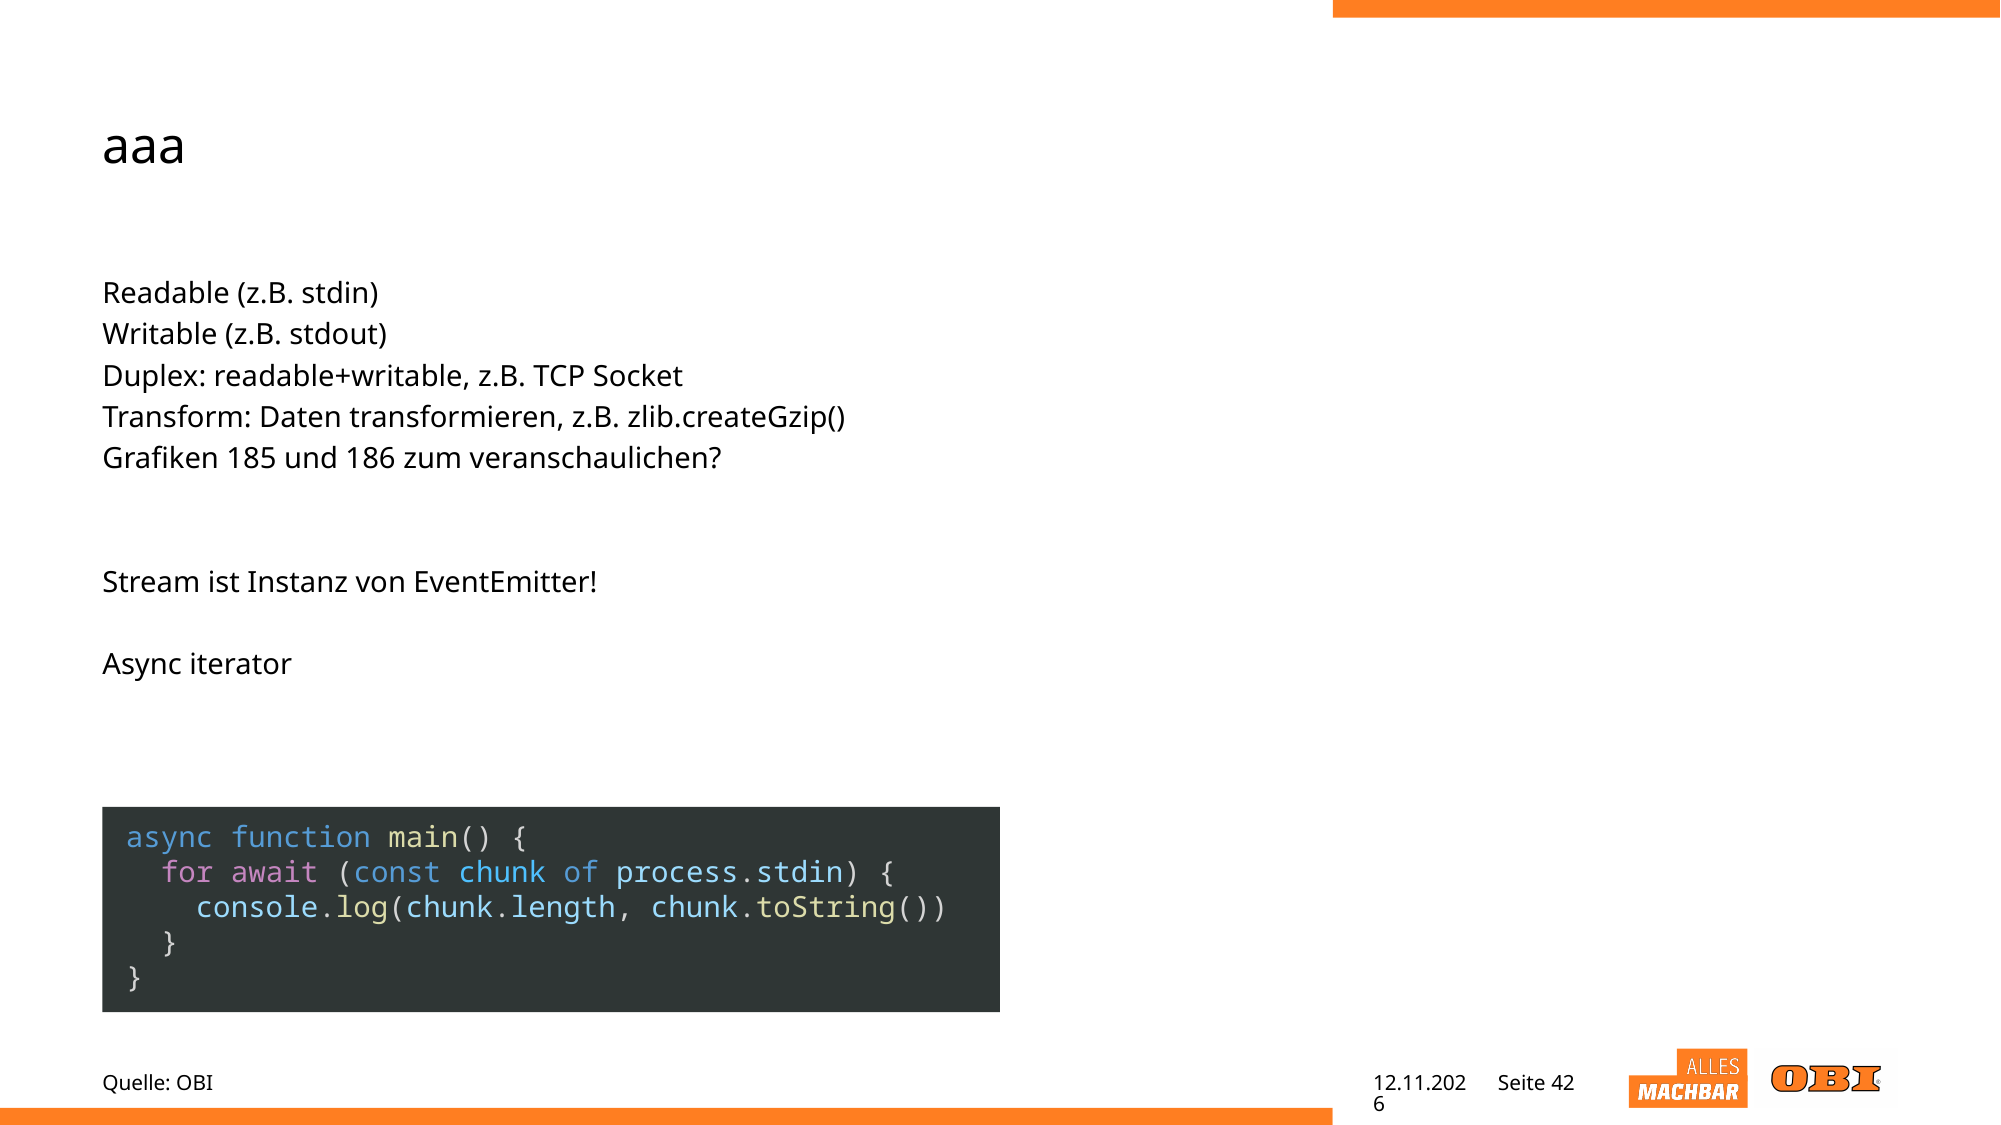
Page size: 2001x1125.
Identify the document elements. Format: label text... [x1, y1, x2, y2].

picture [1754, 1048, 1898, 1107]
footer Quelle: OBI [102, 1071, 1271, 1097]
picture [1638, 1058, 1739, 1100]
text_box Readable (z.B. stdin) Writable (z.B. stdout) Duplex: readable+writable, z.B. TCP Socket Transform: Daten transformieren, z.B. zlib.createGzip() Grafiken 185 und 186 zum veranschaulichen? Stream ist Instanz von EventEmitter! Async iterator [102, 274, 1864, 722]
title aaa [102, 112, 1880, 174]
text_box async function main() { for await (const chunk of process.stdin) { console.log(chunk.length, chunk.toString()) } } [101, 806, 1001, 1013]
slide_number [1373, 1071, 1475, 1097]
slide_number Seite 42 [1497, 1071, 1588, 1097]
